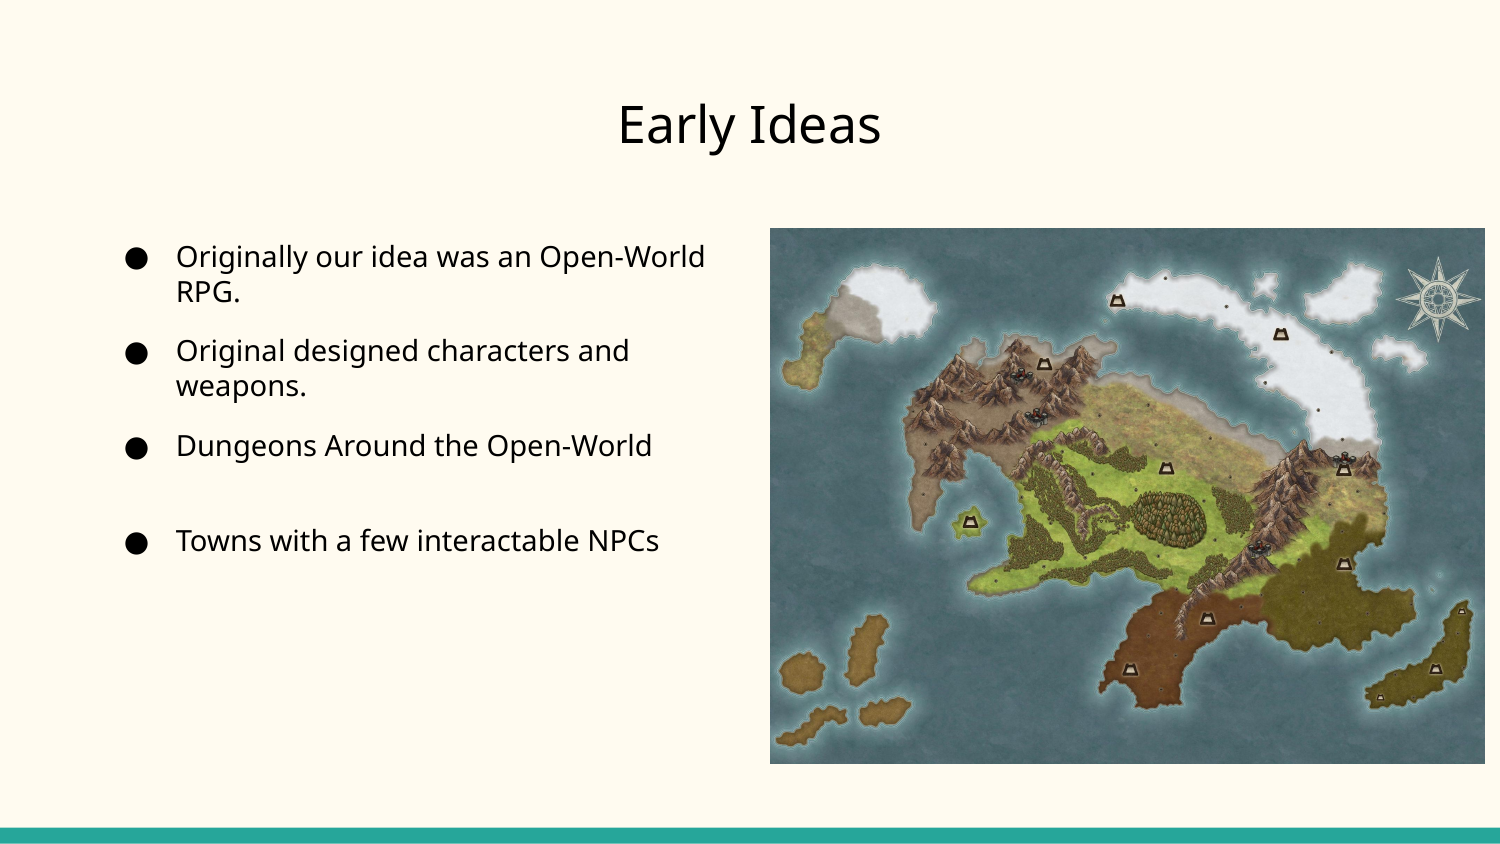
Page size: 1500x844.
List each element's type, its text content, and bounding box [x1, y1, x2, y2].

picture [770, 228, 1485, 764]
title Early Ideas [51, 72, 1449, 174]
text_box Dungeons Around the Open-World [85, 412, 765, 478]
text_box Original designed characters and weapons. [85, 317, 765, 412]
text_box Towns with a few interactable NPCs [85, 507, 765, 573]
text_box Originally our idea was an Open-World RPG. [85, 222, 771, 317]
